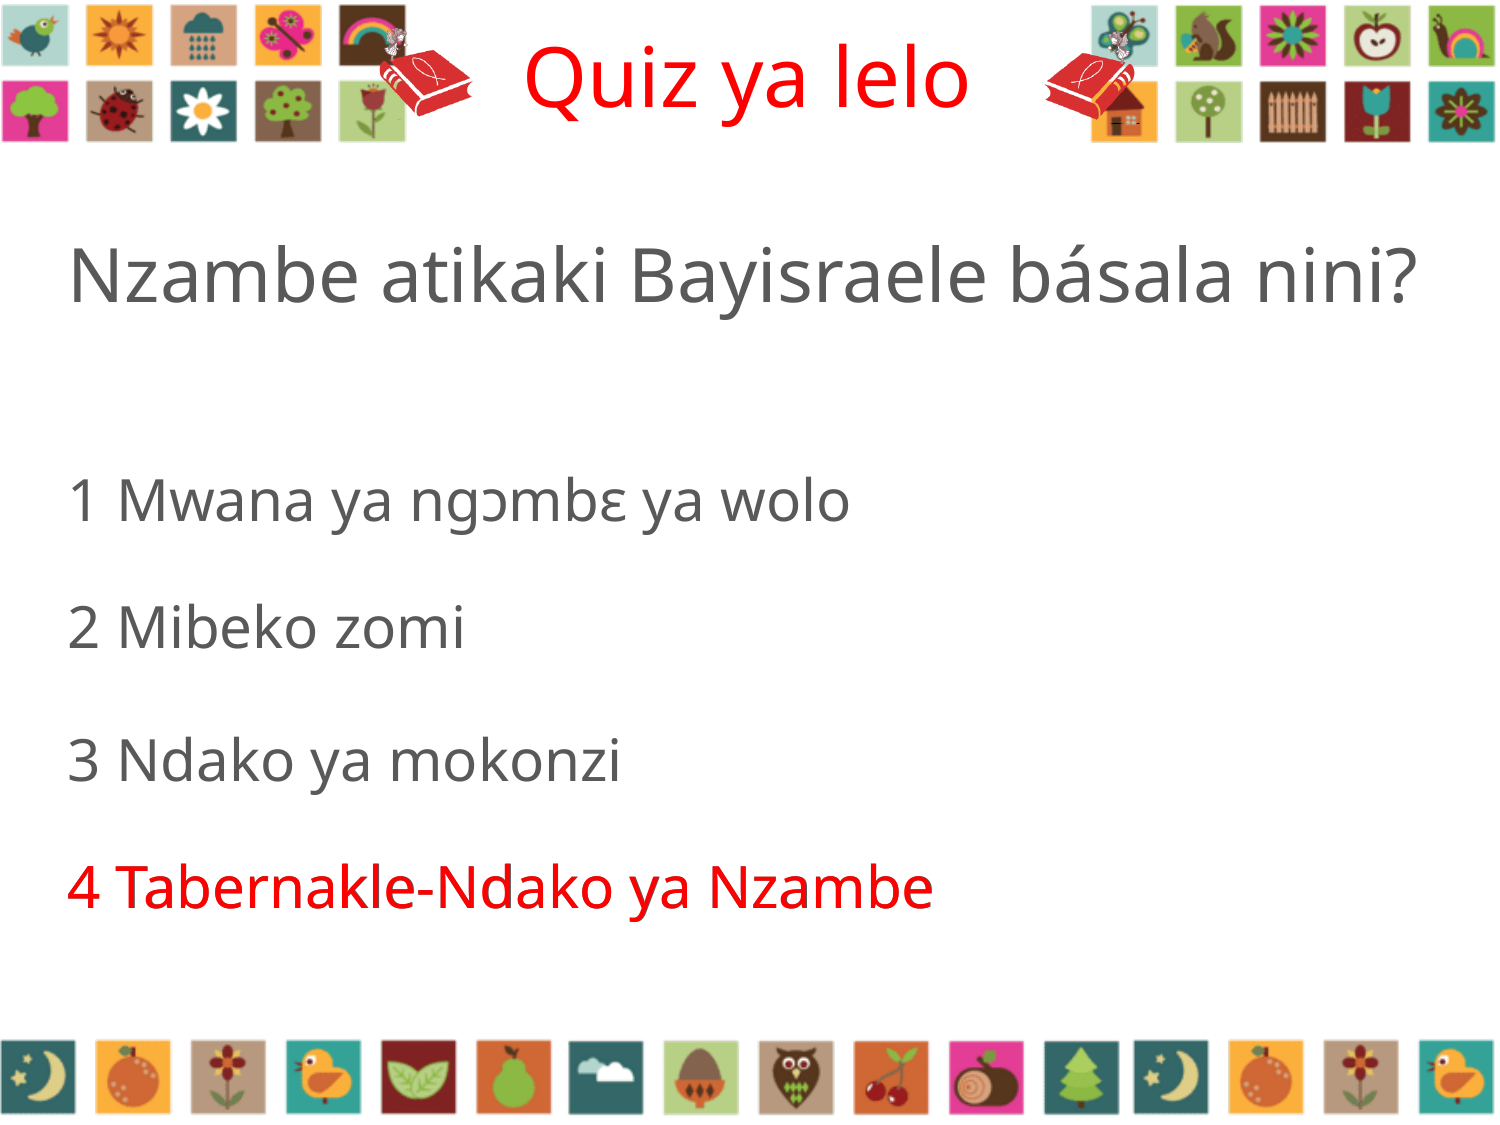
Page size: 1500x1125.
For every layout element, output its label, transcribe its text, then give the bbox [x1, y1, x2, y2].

text_box Nzambe atikaki Bayisraele básala nini? [53, 219, 1436, 325]
text_box 2 Mibeko zomi [53, 582, 1436, 668]
text_box Quiz ya lelo [425, 16, 1013, 131]
text_box 3 Ndako ya mokonzi [53, 716, 1483, 801]
text_box 4 Tabernakle-Ndako ya Nzambe [52, 842, 1482, 928]
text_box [0, 1028, 1500, 1118]
picture [1012, 3, 1500, 150]
text_box 1 Mwana ya ngɔmbɛ ya wolo [53, 456, 1436, 541]
picture [0, 3, 505, 150]
